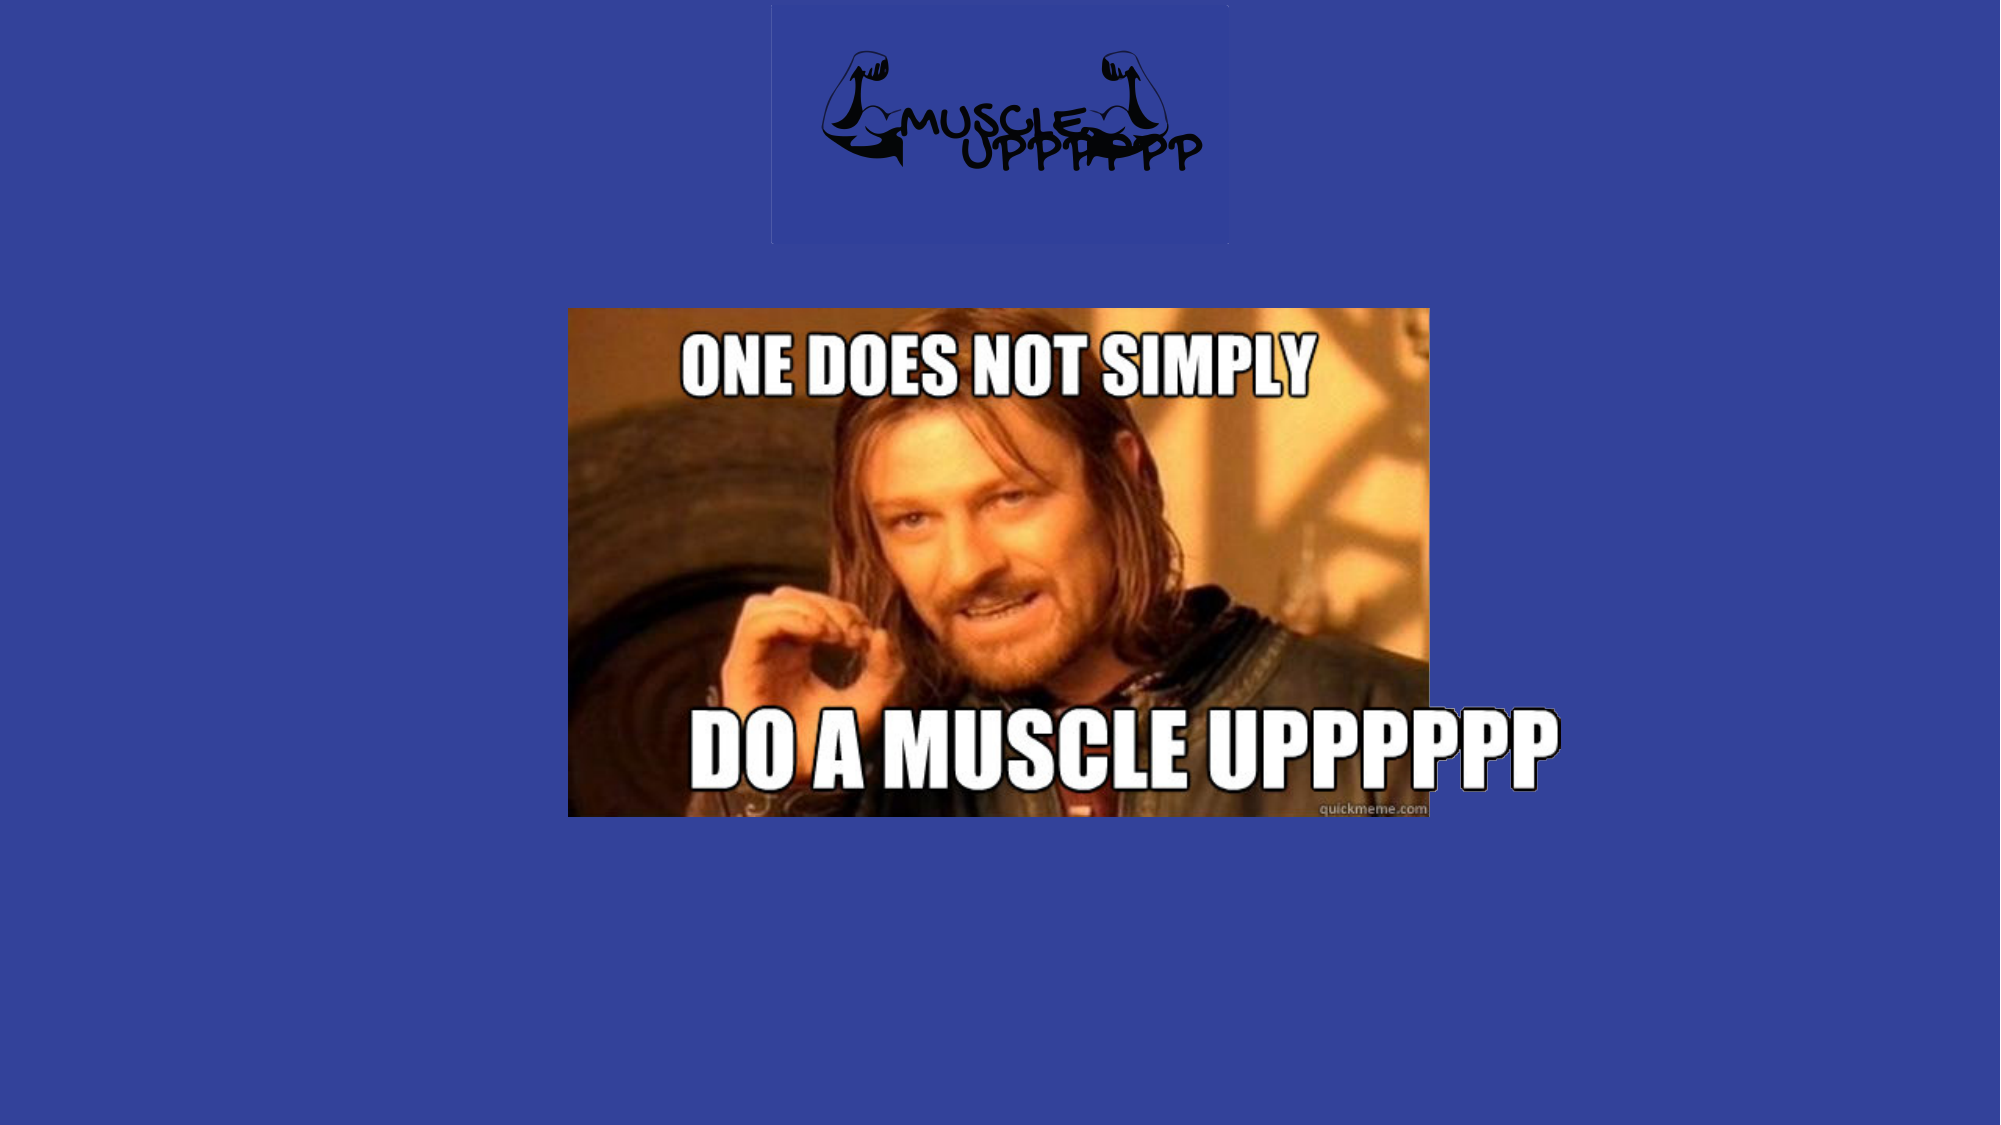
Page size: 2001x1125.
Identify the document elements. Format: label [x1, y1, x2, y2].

picture [771, 5, 1229, 245]
picture [568, 308, 1561, 817]
